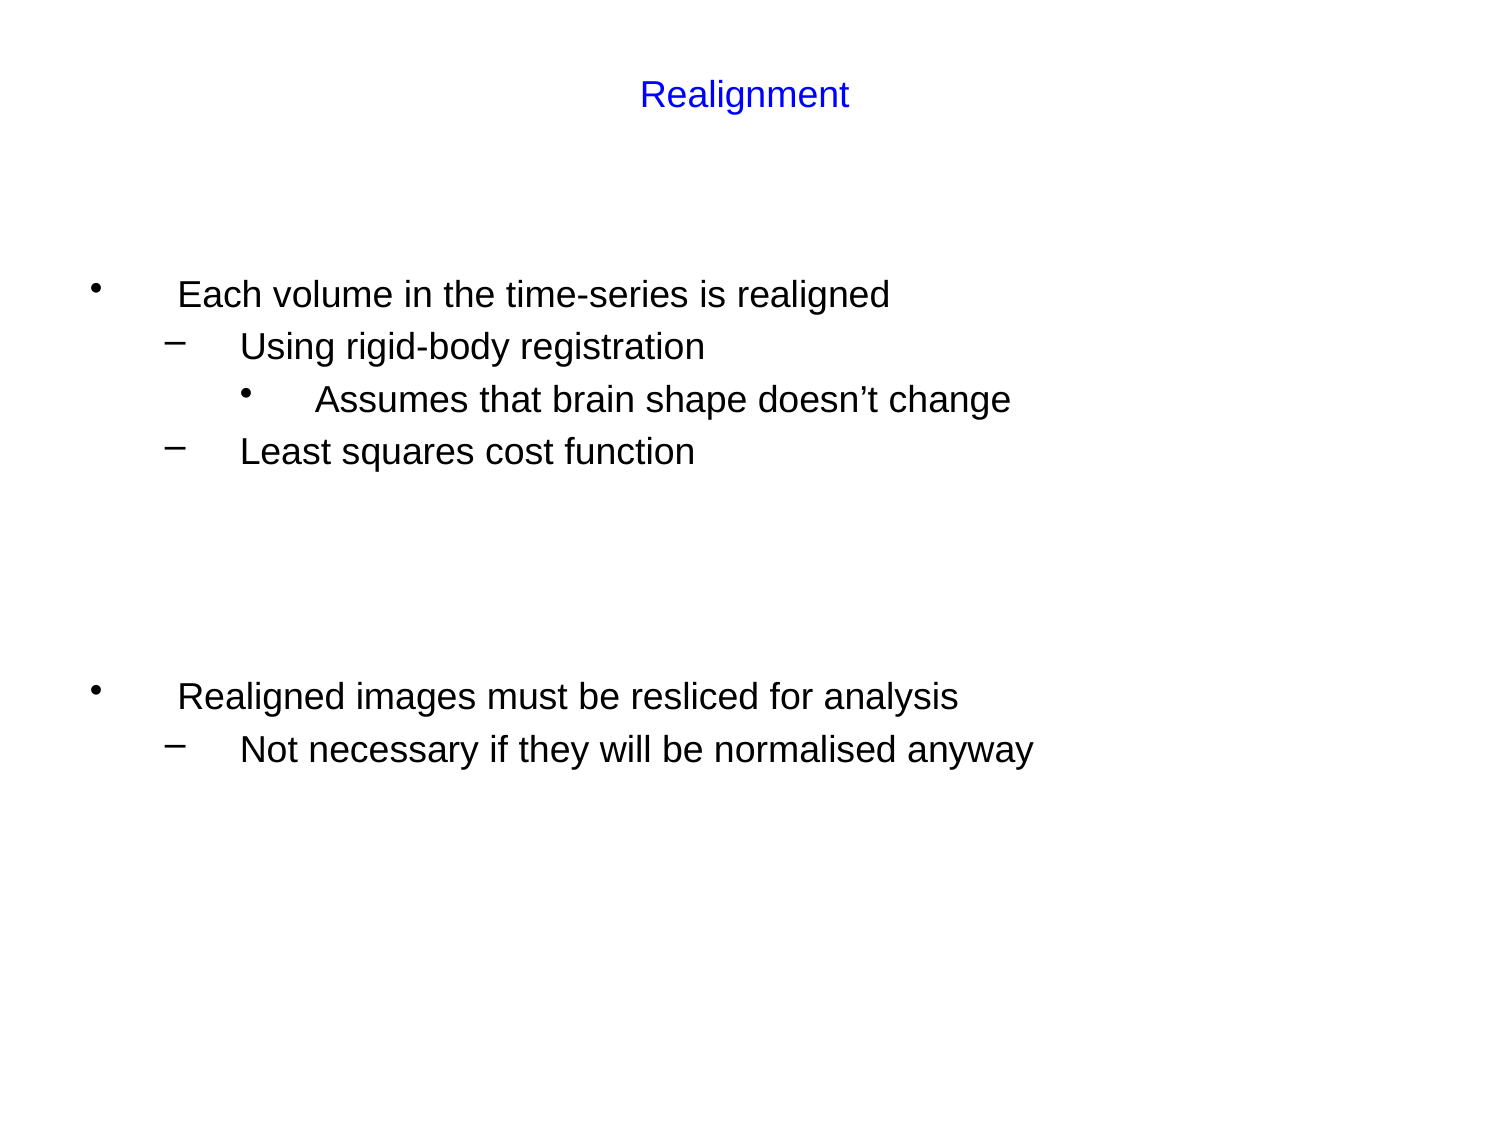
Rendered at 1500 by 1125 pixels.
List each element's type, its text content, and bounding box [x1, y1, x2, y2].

text_box Each volume in the time-series is realigned Using rigid-body registration Assumes that brain shape doesn’t change Least squares cost function Realigned images must be resliced for analysis Not necessary if they will be normalised anyway [74, 262, 1425, 1005]
text_box Realignment [112, 39, 1388, 146]
